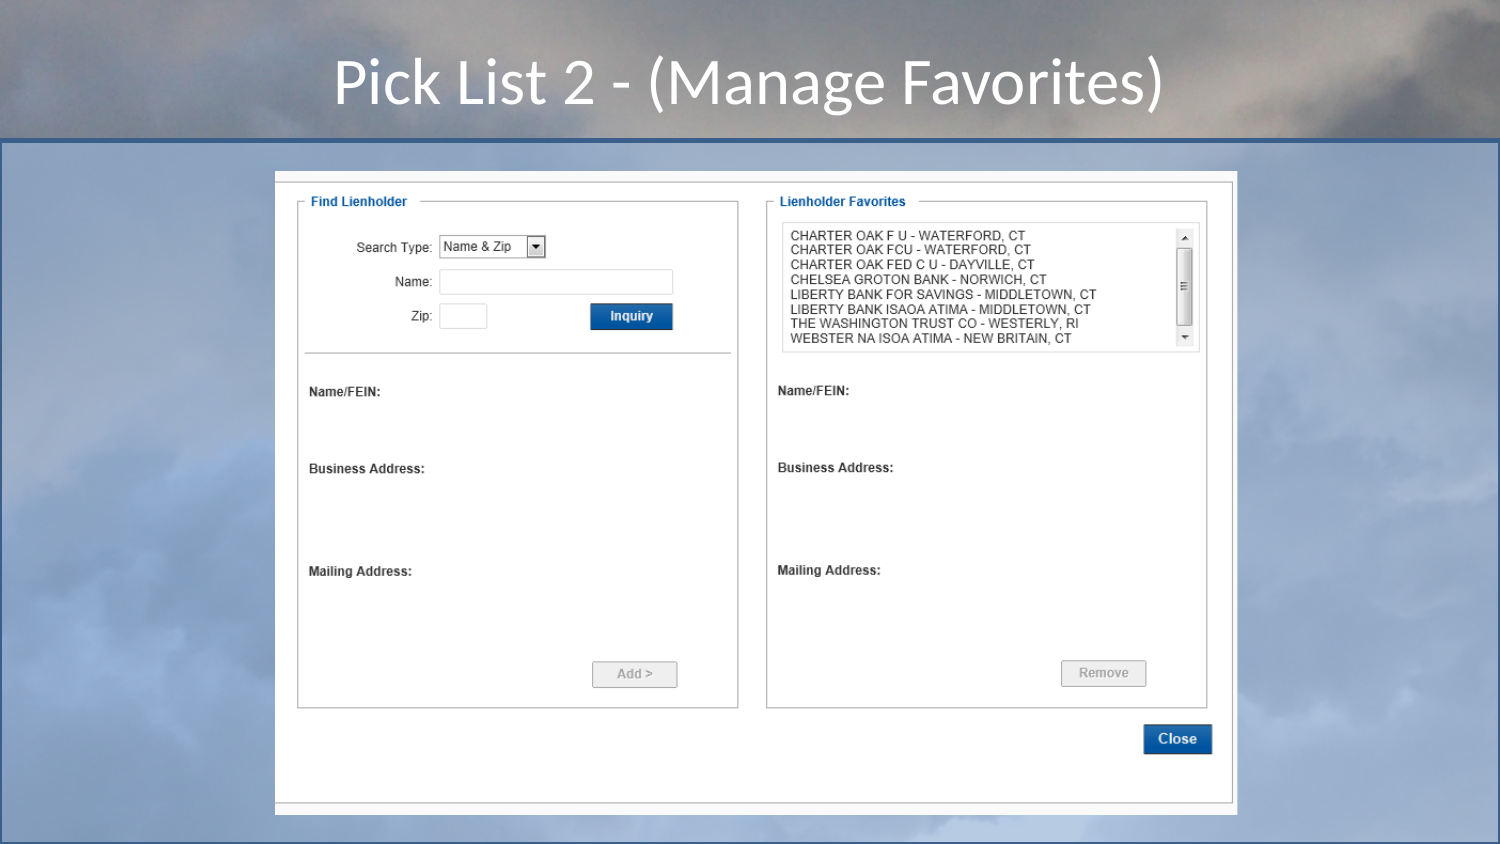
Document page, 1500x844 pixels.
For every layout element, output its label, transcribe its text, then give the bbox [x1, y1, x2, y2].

picture [274, 171, 1238, 815]
title Pick List 2 - (Manage Favorites) [75, 33, 1425, 122]
list [75, 140, 1425, 779]
picture [0, 0, 1500, 138]
